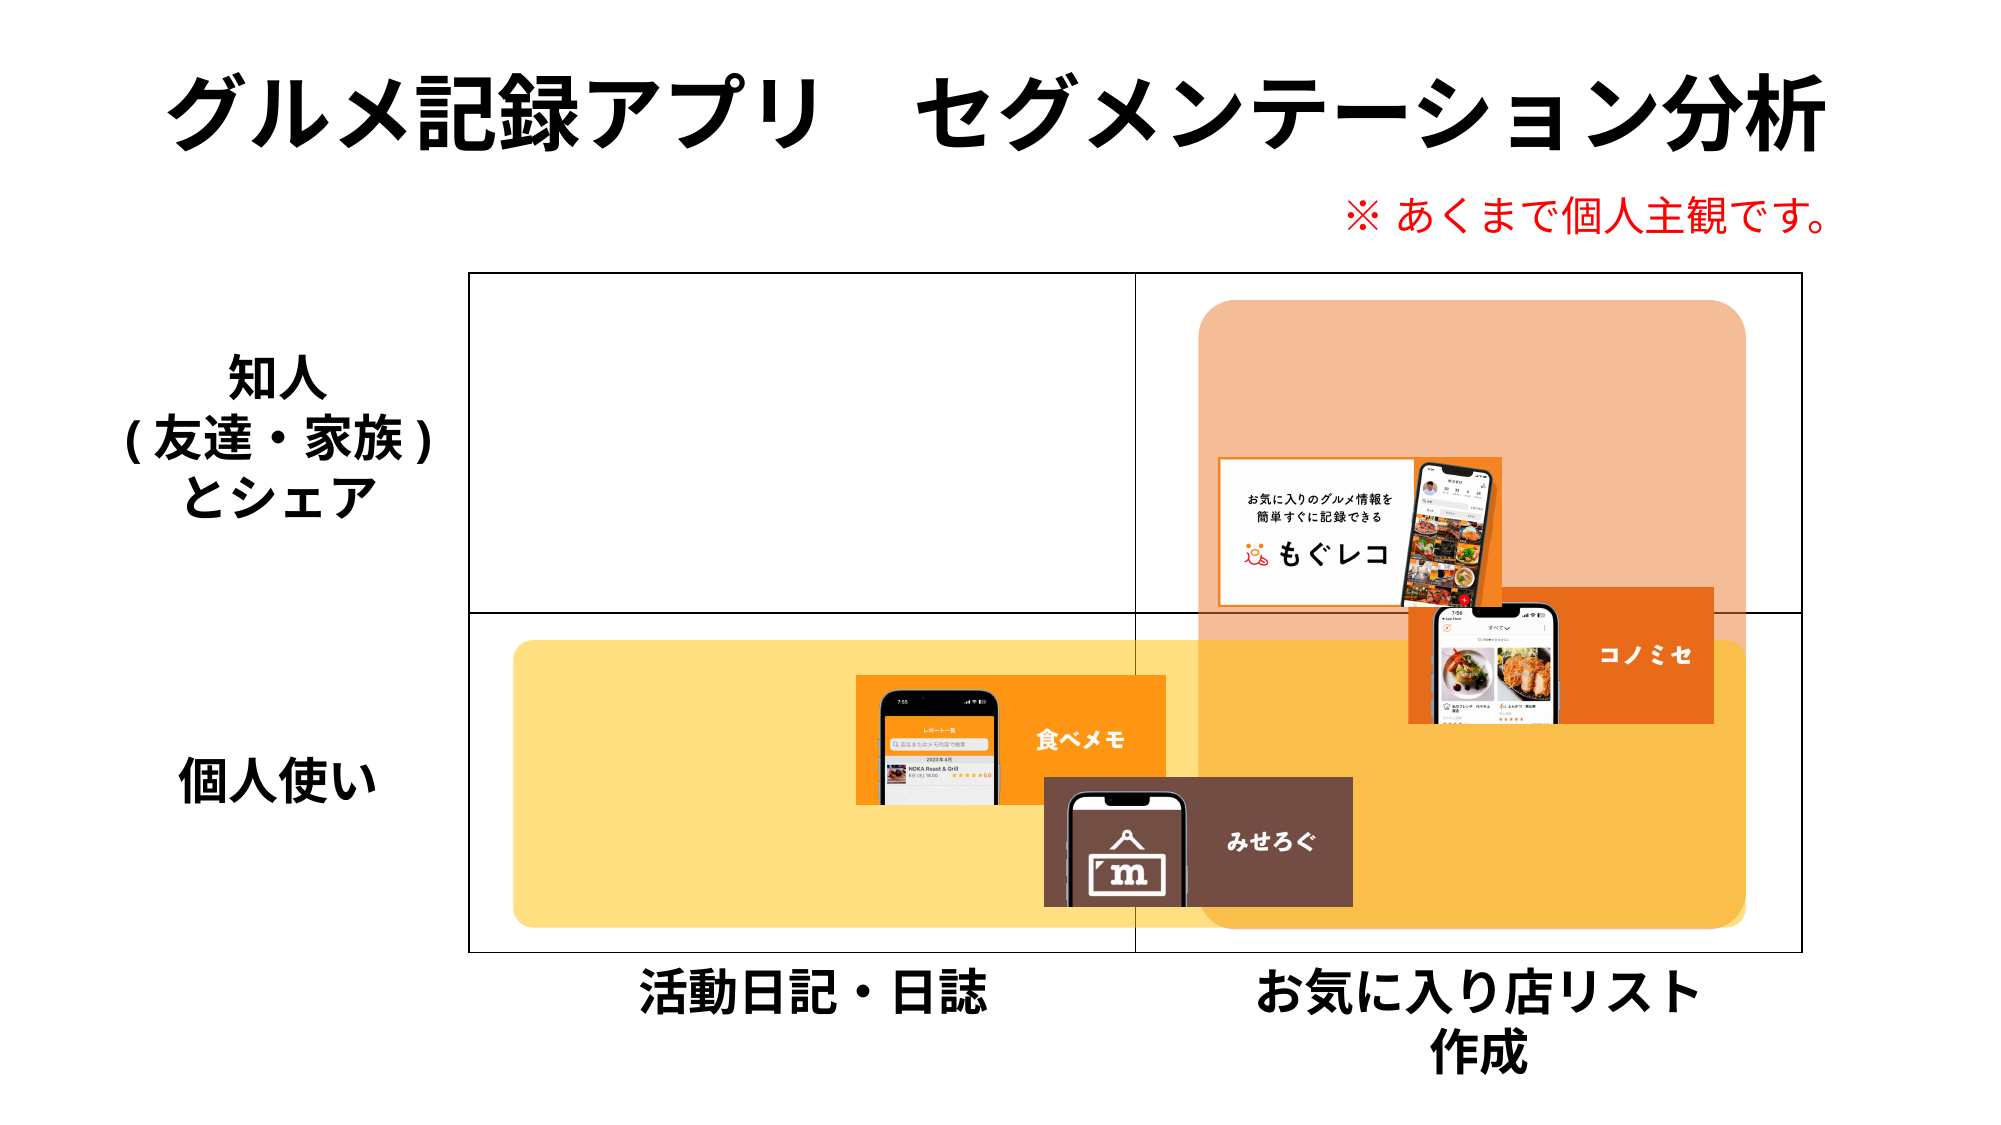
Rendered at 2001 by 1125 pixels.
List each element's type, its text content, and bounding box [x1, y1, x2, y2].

text_box ※あくまで個人主観です。 [1218, 181, 1974, 247]
picture [856, 675, 1353, 907]
text_box 知人 (友達・家族) とシェア [64, 339, 494, 535]
table_cell [470, 614, 1135, 952]
text_box グルメ記録アプリ セグメンテーション分析 [48, 54, 1945, 169]
table_cell [1136, 614, 1801, 952]
text_box [513, 640, 1746, 928]
table_header [1136, 274, 1801, 612]
table_header [470, 274, 1135, 612]
text_box 活動日記・日誌 [602, 952, 1026, 1028]
text_box [1198, 299, 1746, 654]
text_box 個人使い [116, 742, 442, 817]
text_box お気に入り店リスト作成 [1218, 952, 1742, 1088]
picture [1218, 457, 1714, 724]
